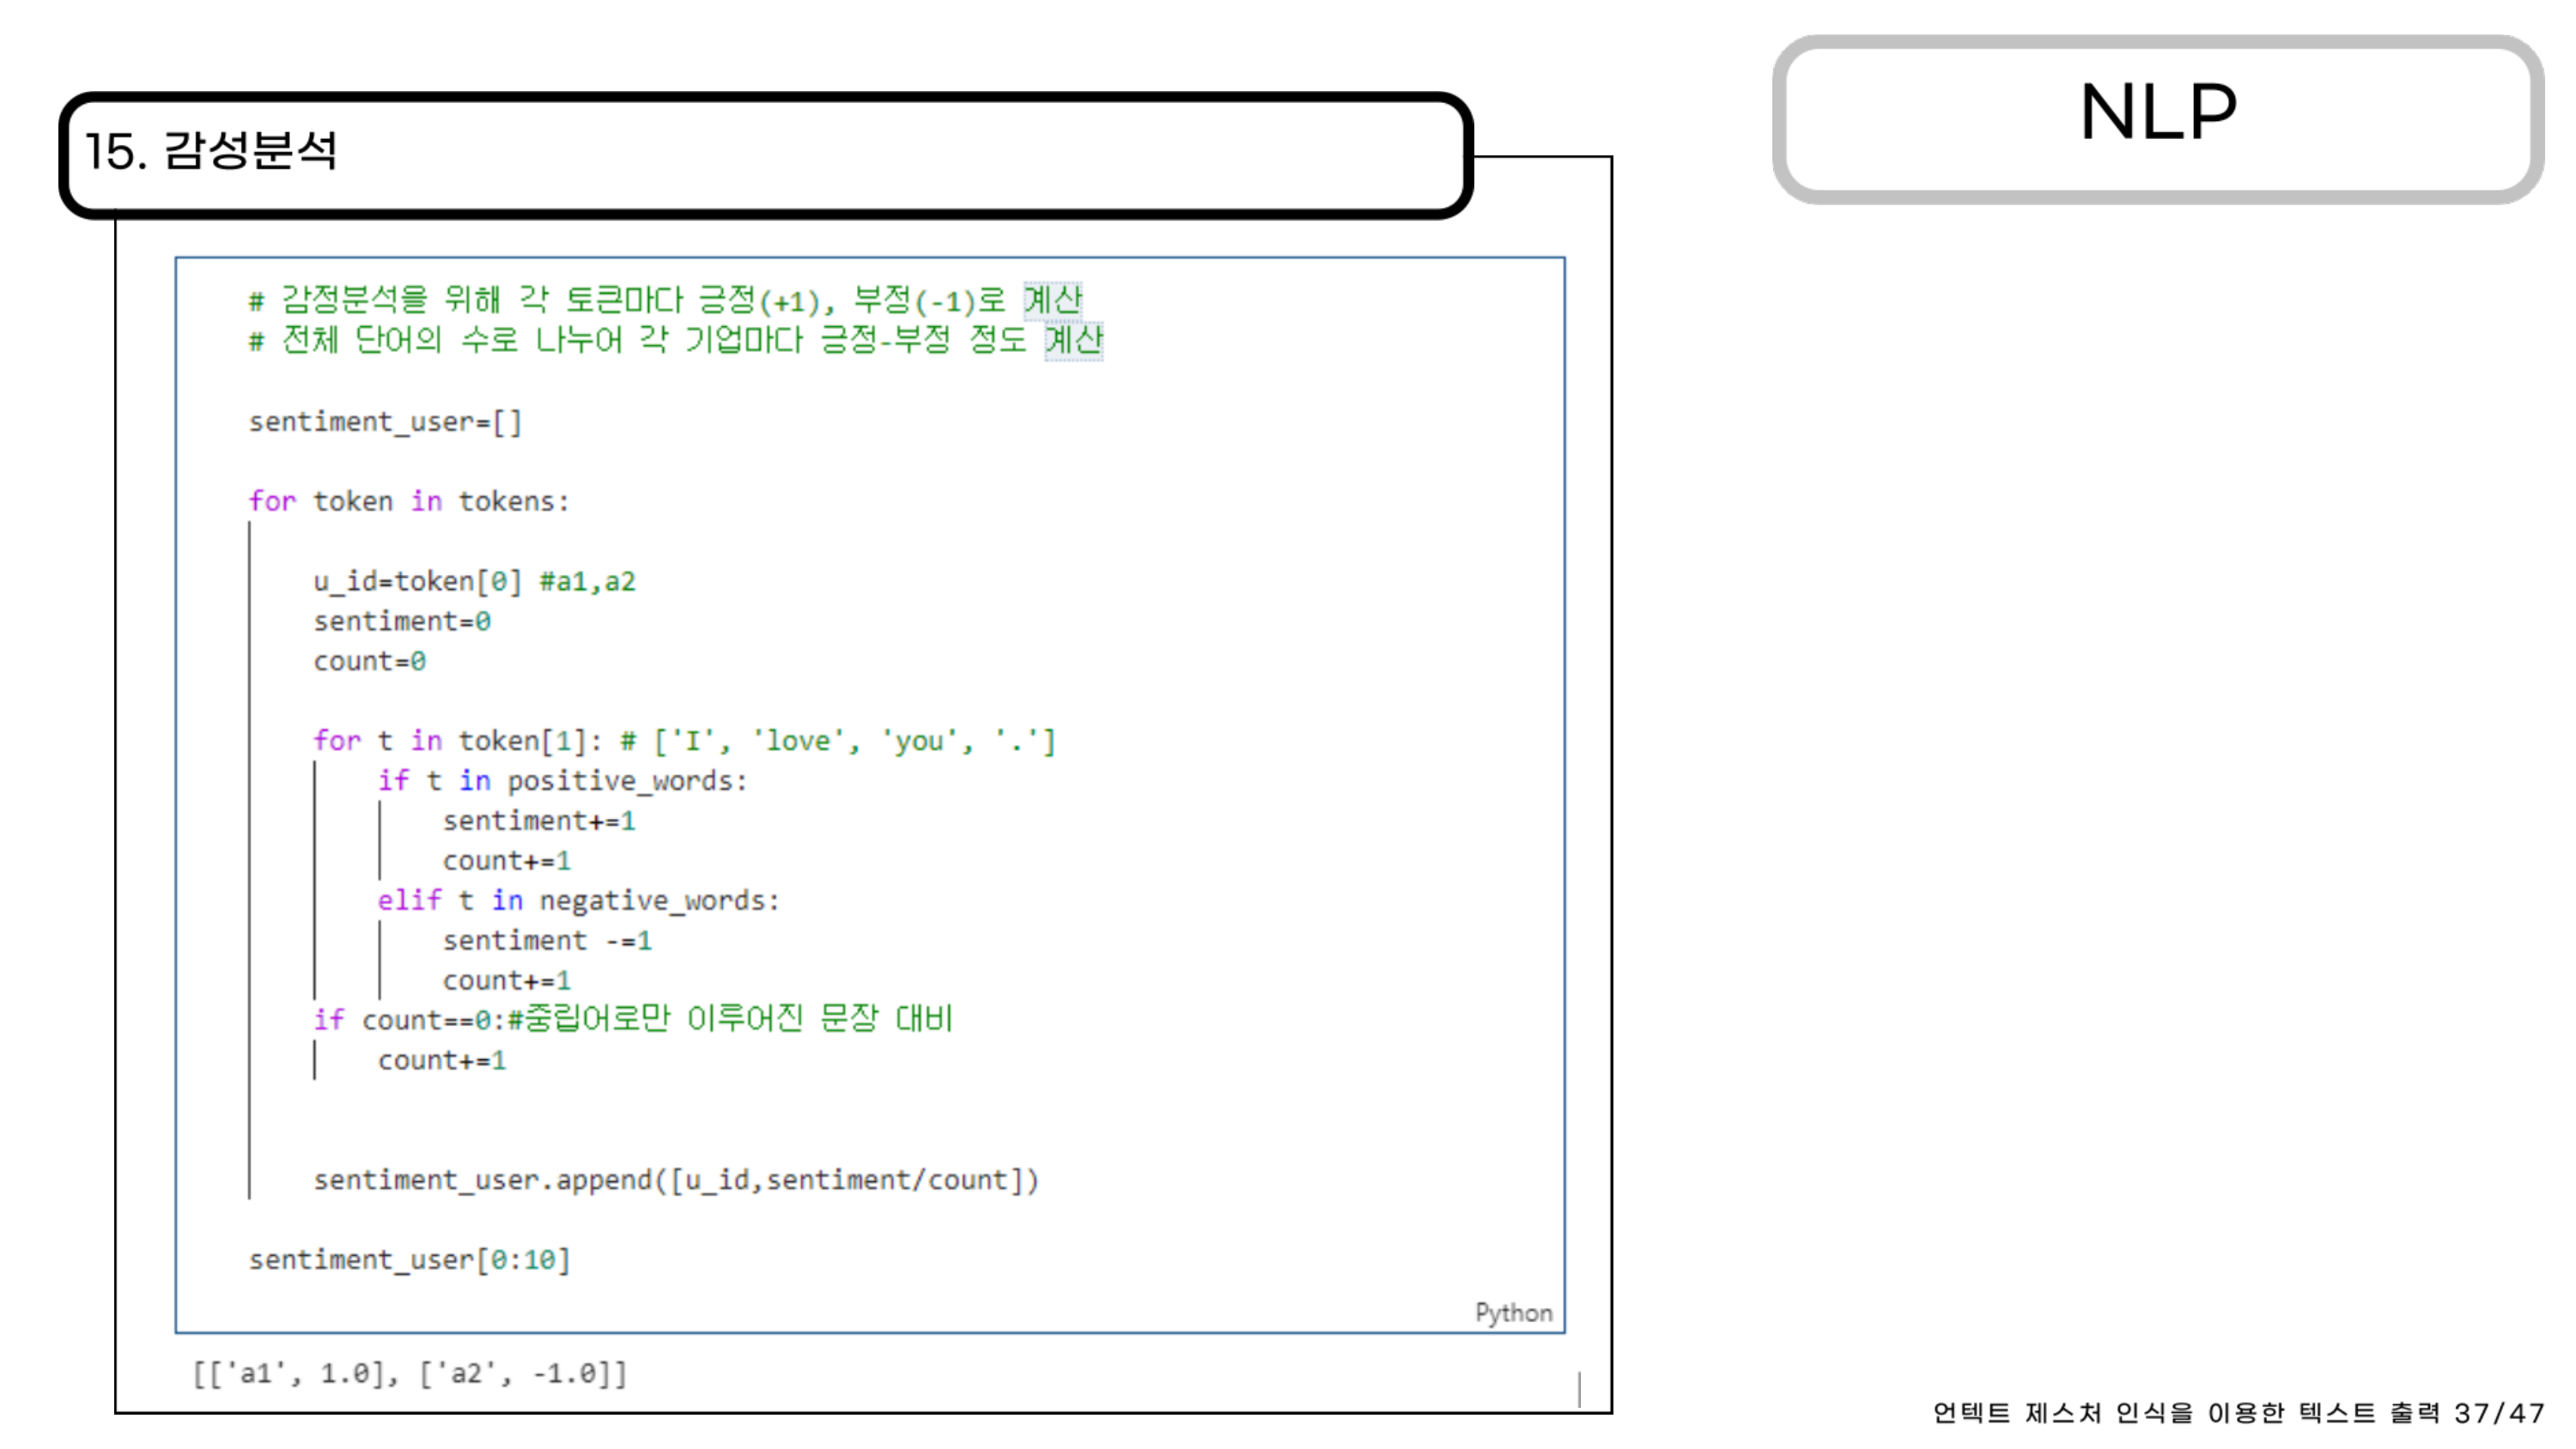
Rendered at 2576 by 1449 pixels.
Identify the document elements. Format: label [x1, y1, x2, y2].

picture [1923, 1395, 2555, 1437]
picture [78, 117, 356, 191]
text_box [1772, 34, 2545, 205]
text_box [114, 155, 1614, 1415]
text_box [58, 91, 1474, 221]
text_box [147, 237, 1581, 1408]
picture [1777, 58, 2268, 170]
